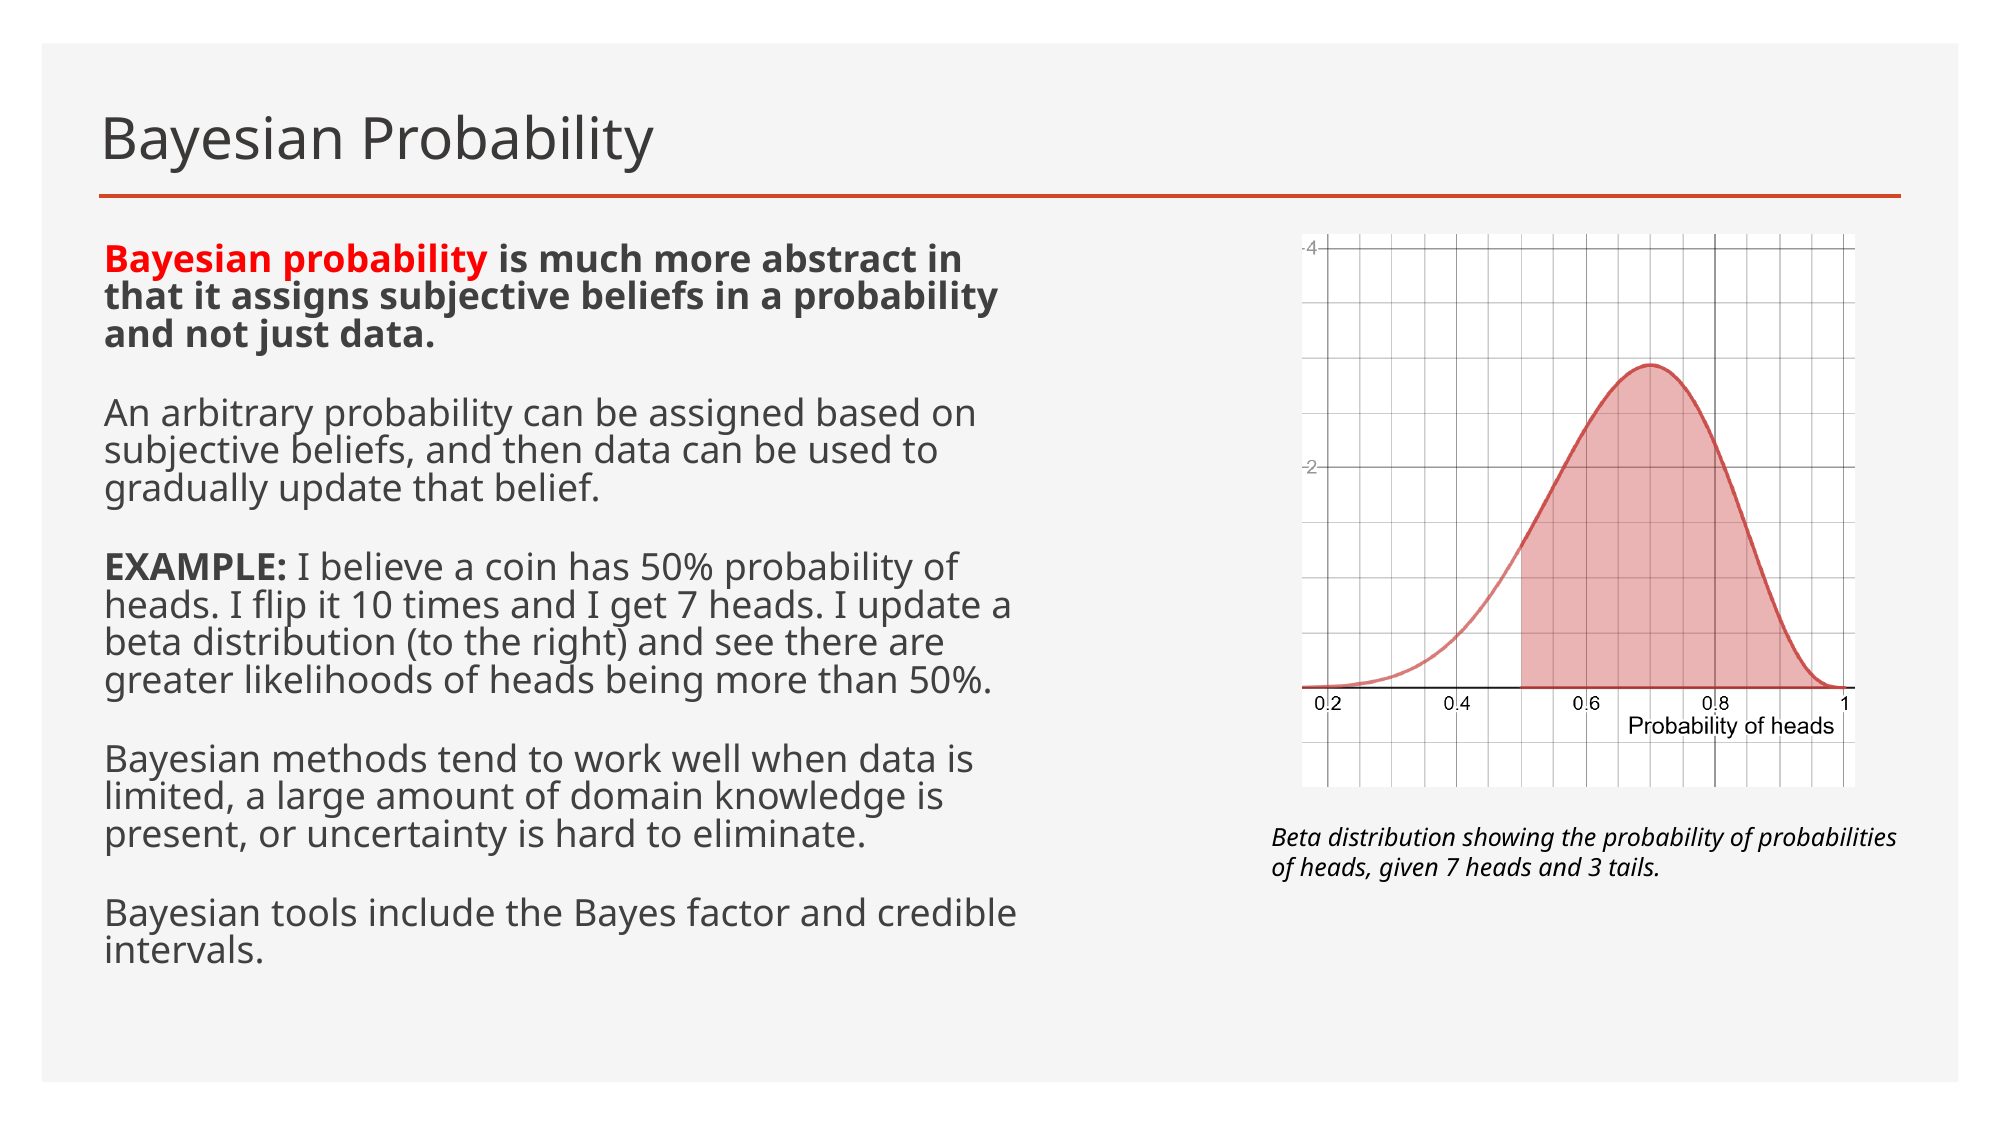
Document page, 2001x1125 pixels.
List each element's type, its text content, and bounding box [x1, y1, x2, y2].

picture [1302, 234, 1855, 787]
title Bayesian Probability [85, 73, 1089, 179]
text_box Beta distribution showing the probability of probabilities of heads, given 7 heads and 3 tails. [1256, 814, 1920, 890]
list Bayesian probability is much more abstract in that it assigns subjective beliefs in a probability and not just data. An arbitrary probability can be assigned based on subjective beliefs, and then data can be used to gradually update that belief. EXAMPLE: I believe a coin has 50% probability of heads. I flip it 10 times and I get 7 heads. I update a beta distribution (to the right) and see there are greater likelihoods of heads being more than 50%. Bayesian methods tend to work well when data is limited, a large amount of domain knowledge is present, or uncertainty is hard to eliminate. Bayesian tools include the Bayes factor and credible intervals. [88, 234, 1043, 1079]
